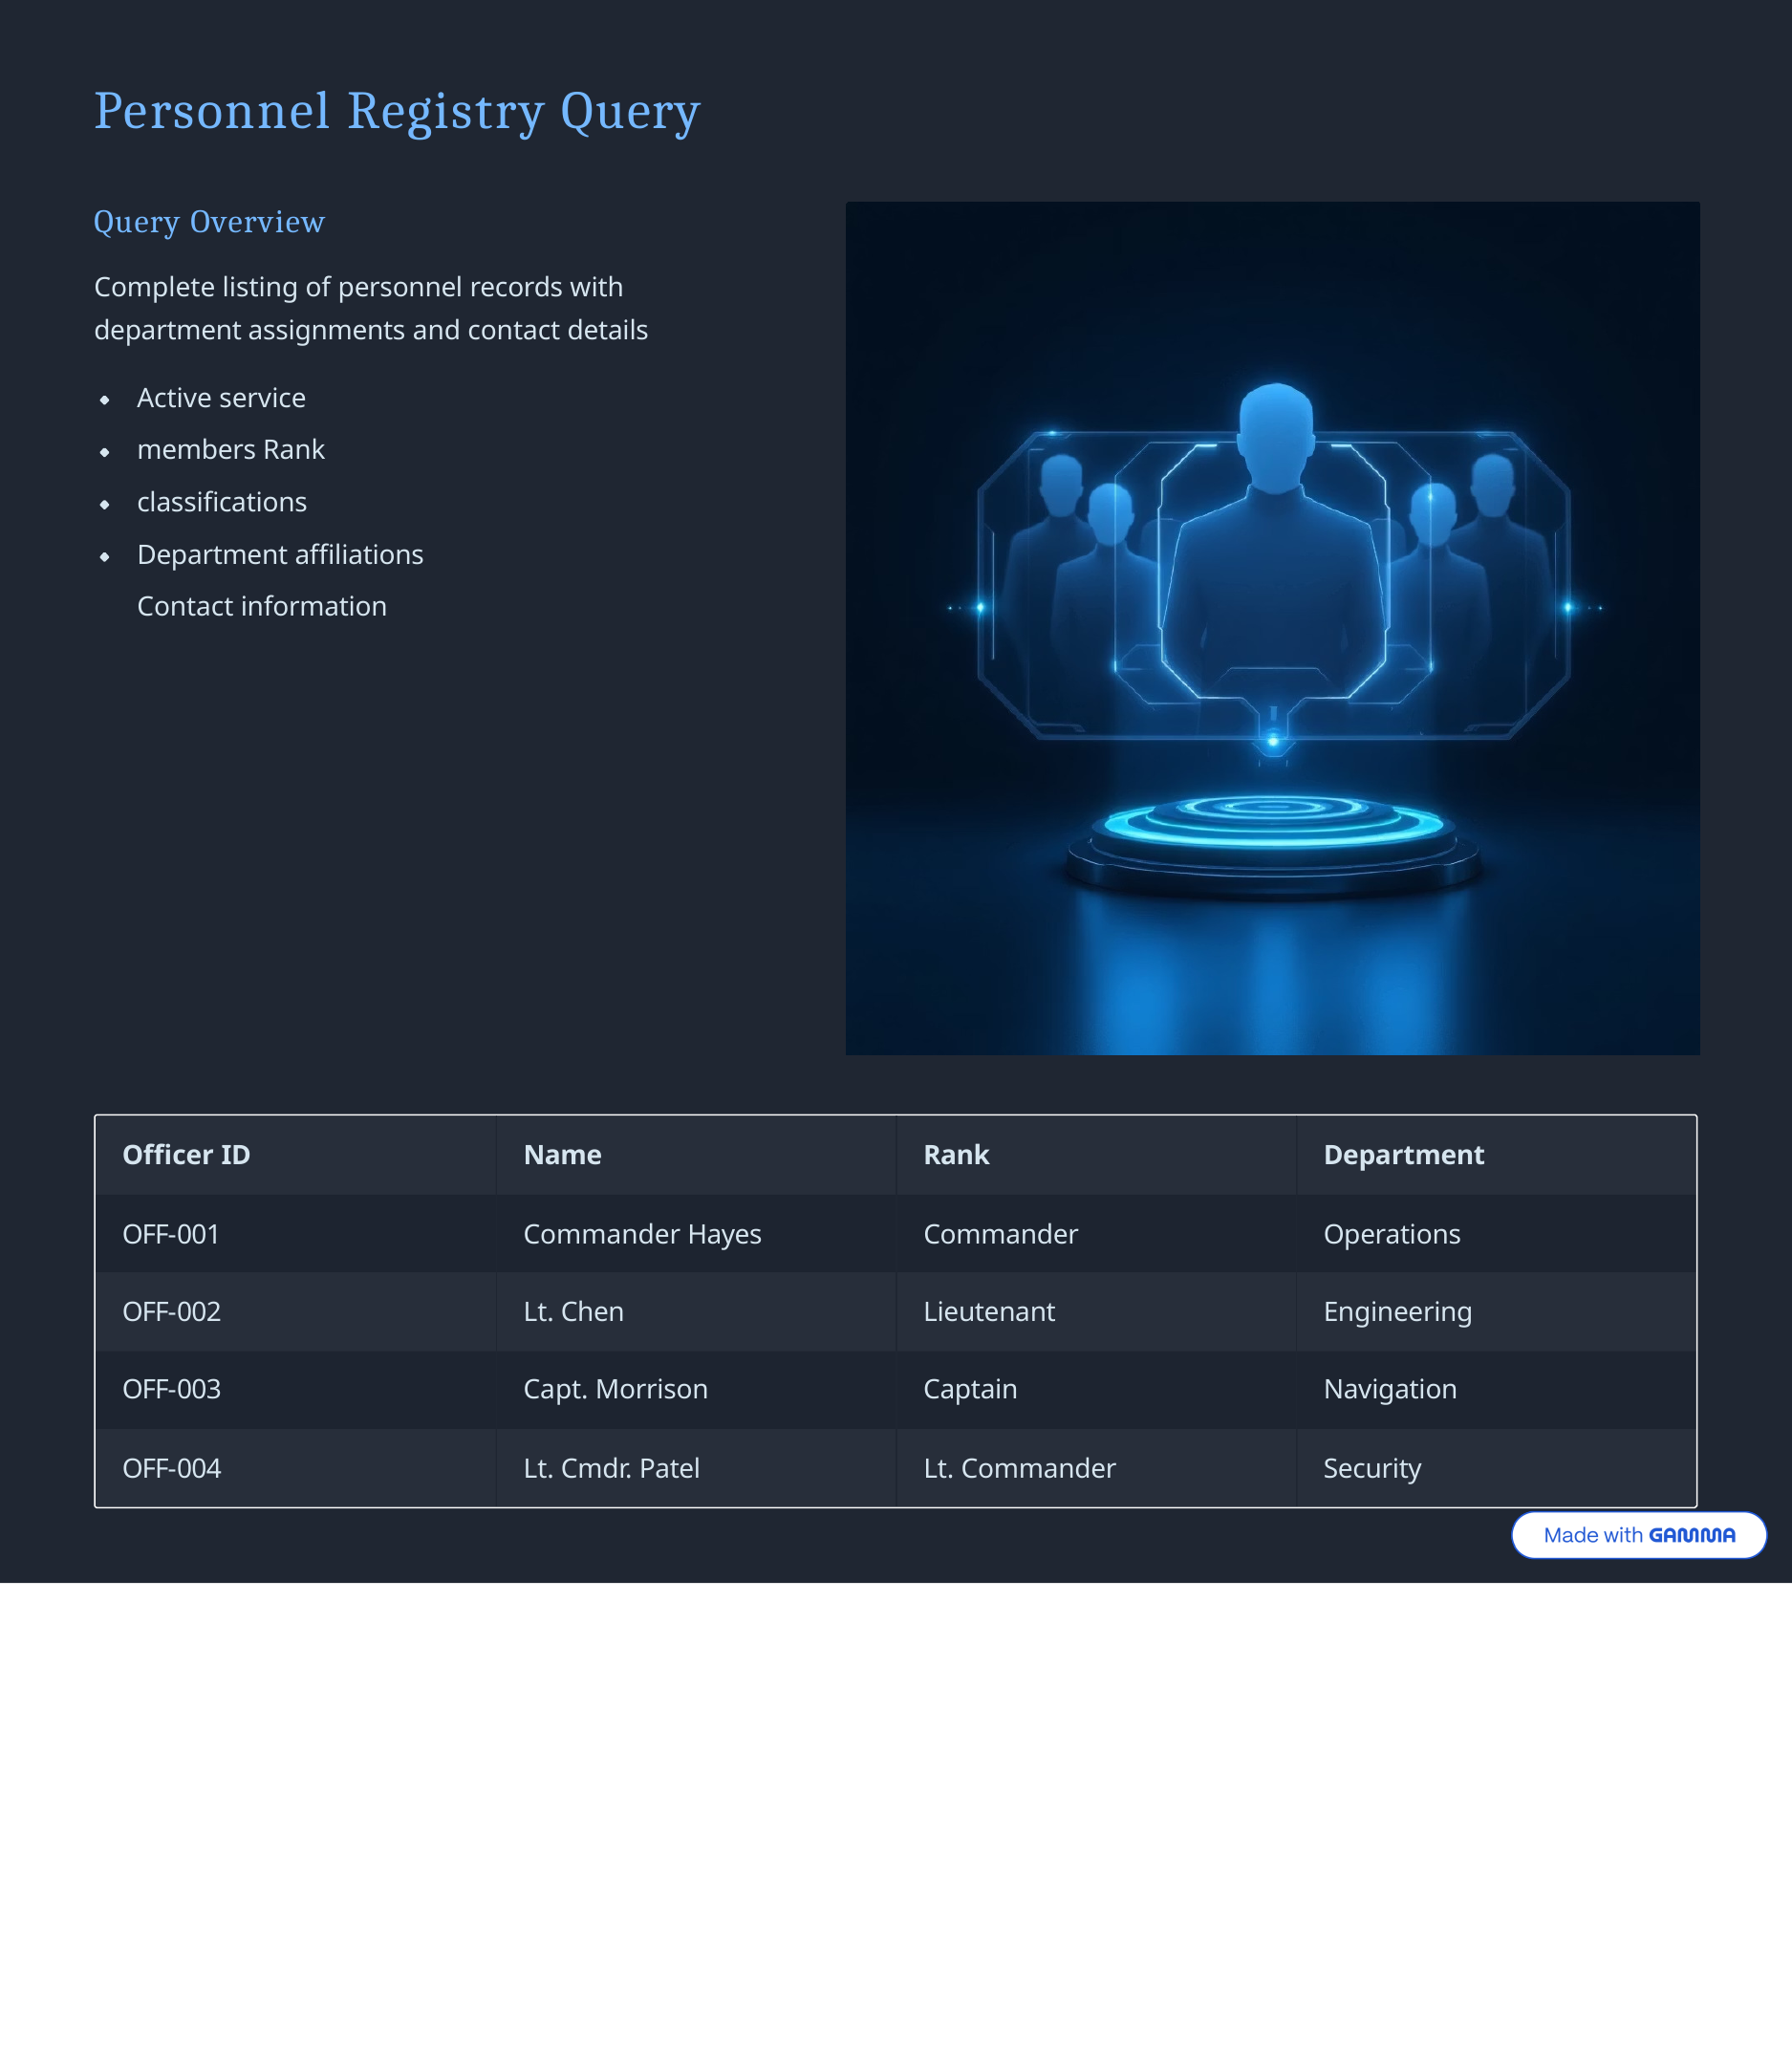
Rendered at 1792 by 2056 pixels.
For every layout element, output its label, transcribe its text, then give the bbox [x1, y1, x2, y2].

picture [846, 201, 1700, 1055]
text_box [0, 0, 1792, 1584]
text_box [94, 1114, 1698, 1509]
title Personnel Registry Query [92, 73, 1700, 419]
text_box Query Overview Complete listing of personnel records with department assignments and contact details Active service members Rank classifications Department affiliations Contact information [92, 197, 746, 622]
picture [1501, 1502, 1778, 1569]
